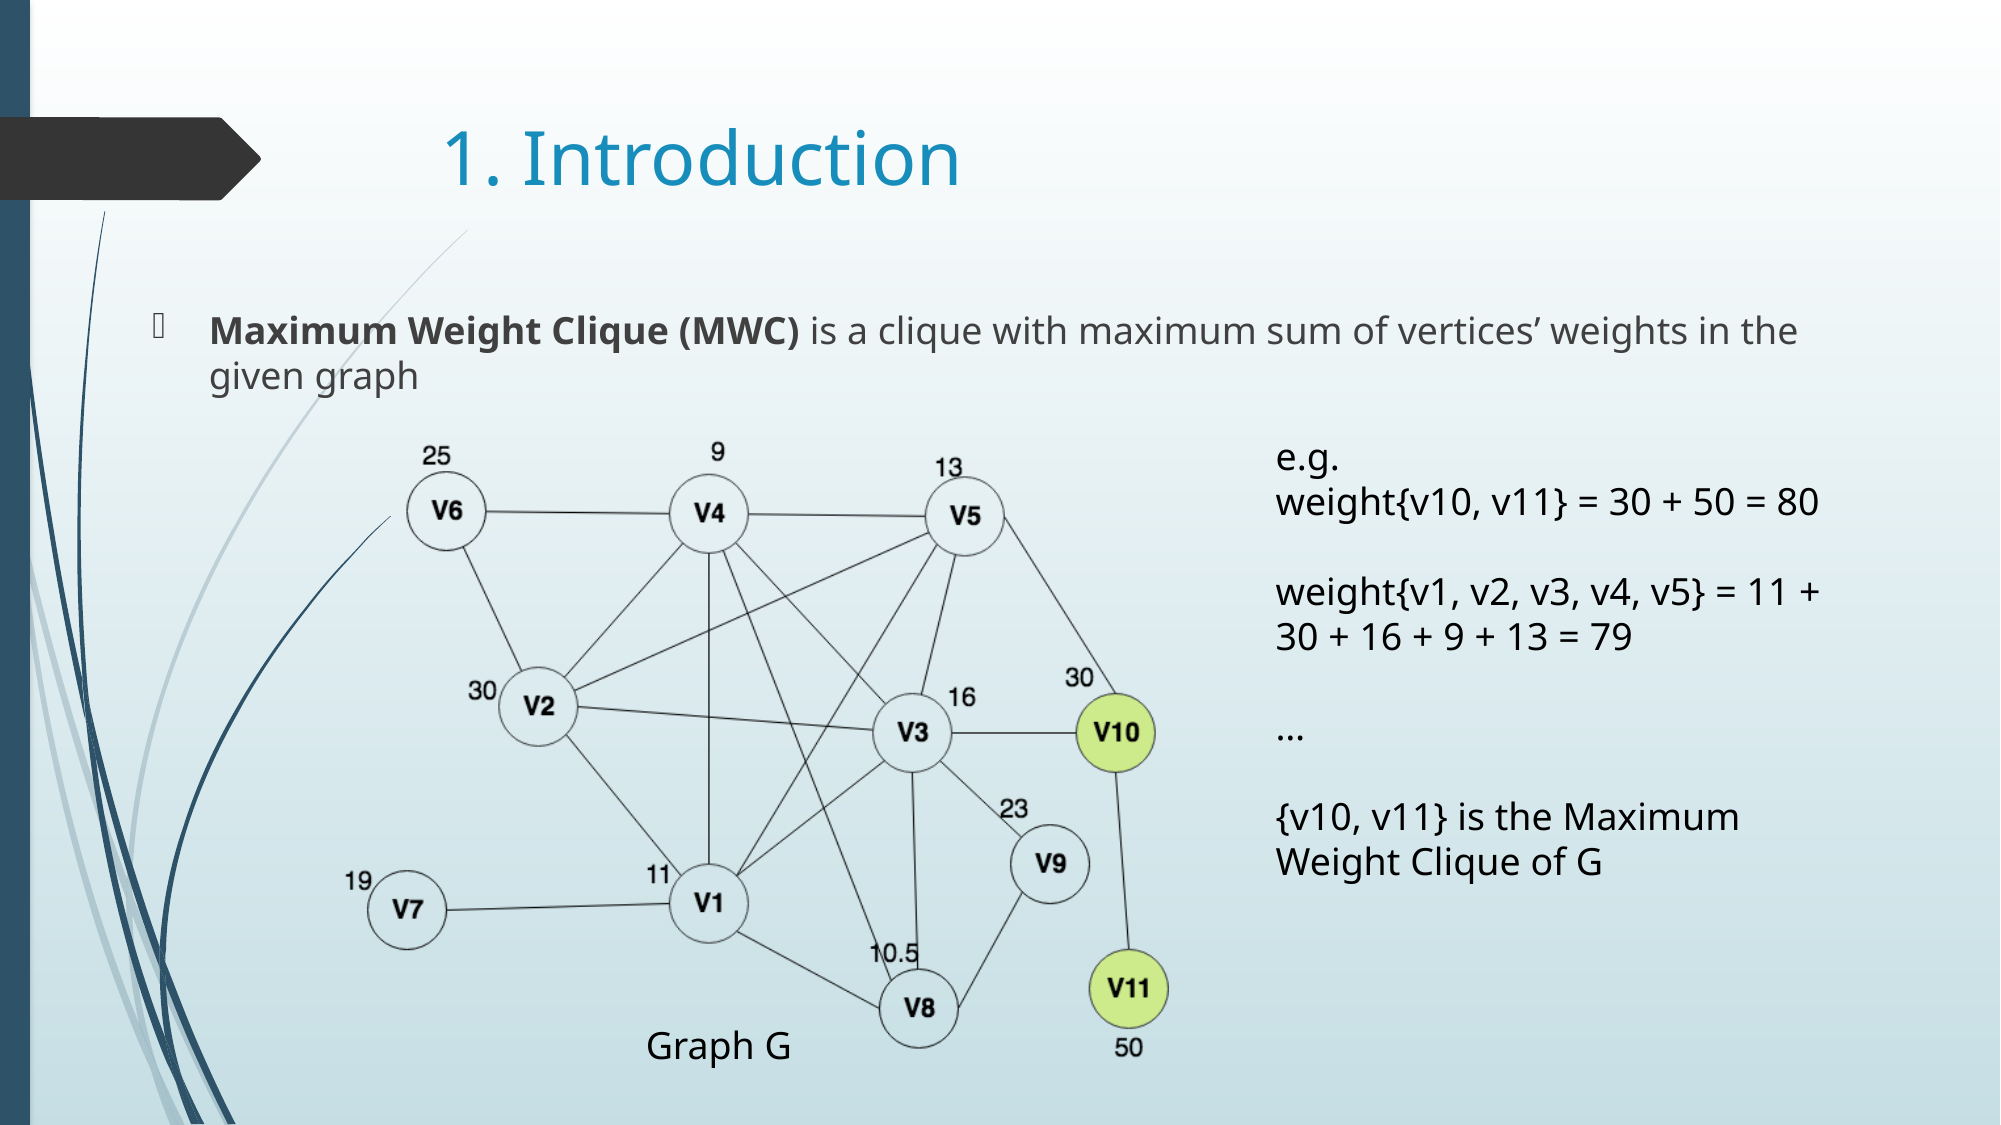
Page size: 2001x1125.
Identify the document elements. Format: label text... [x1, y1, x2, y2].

list Maximum Weight Clique (MWC) is a clique with maximum sum of vertices’ weights in the given graph [137, 299, 1884, 403]
title 1. Introduction [425, 102, 1888, 313]
text_box e.g. weight{v10, v11} = 30 + 50 = 80 weight{v1, v2, v3, v4, v5} = 11 + 30 + 16 + 9 + 13 = 79 … {v10, v11} is the Maximum Weight Clique of G [1260, 425, 1884, 935]
picture [340, 427, 1170, 1076]
